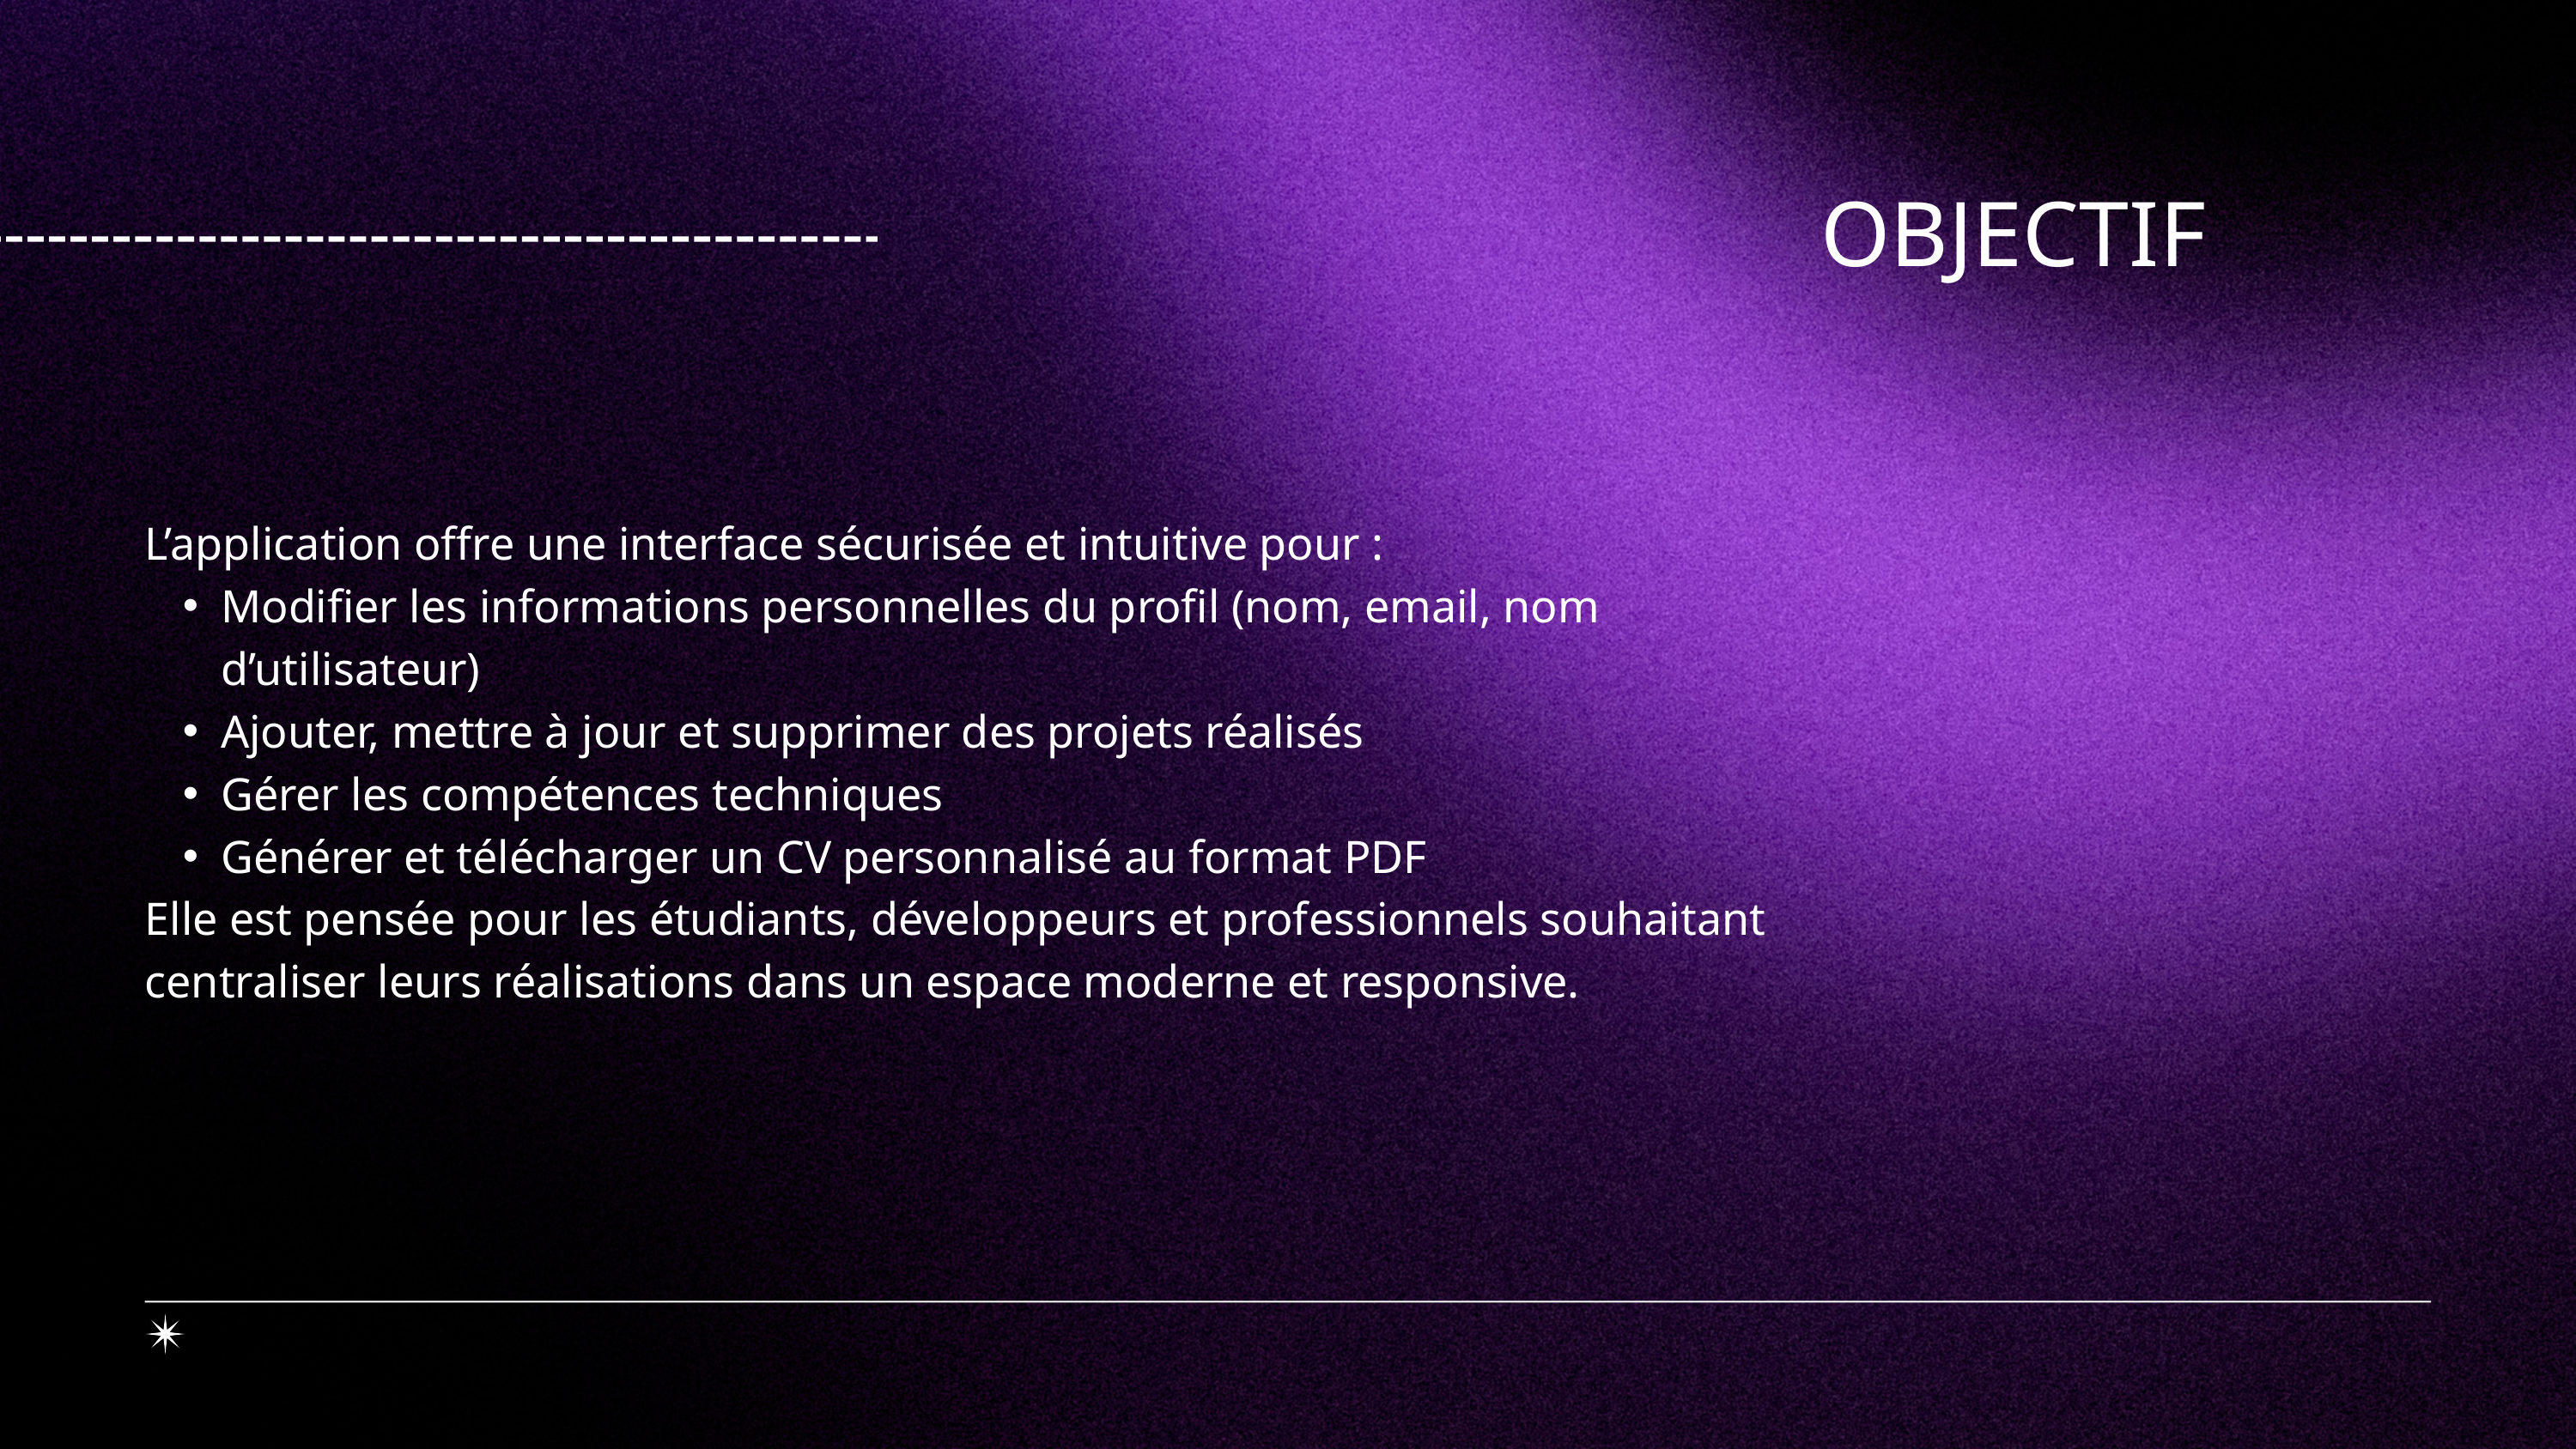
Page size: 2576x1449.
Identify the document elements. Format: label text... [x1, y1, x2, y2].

text_box [0, 0, 2576, 1449]
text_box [144, 1300, 2432, 1355]
text_box L’application offre une interface sécurisée et intuitive pour : Modifier les informations personnelles du profil (nom, email, nom d’utilisateur) Ajouter, mettre à jour et supprimer des projets réalisés Gérer les compétences techniques Générer et télécharger un CV personnalisé au format PDF Elle est pensée pour les étudiants, développeurs et professionnels souhaitant centraliser leurs réalisations dans un espace moderne et responsive. [144, 506, 1821, 1070]
text_box OBJECTIF [1820, 197, 2576, 285]
